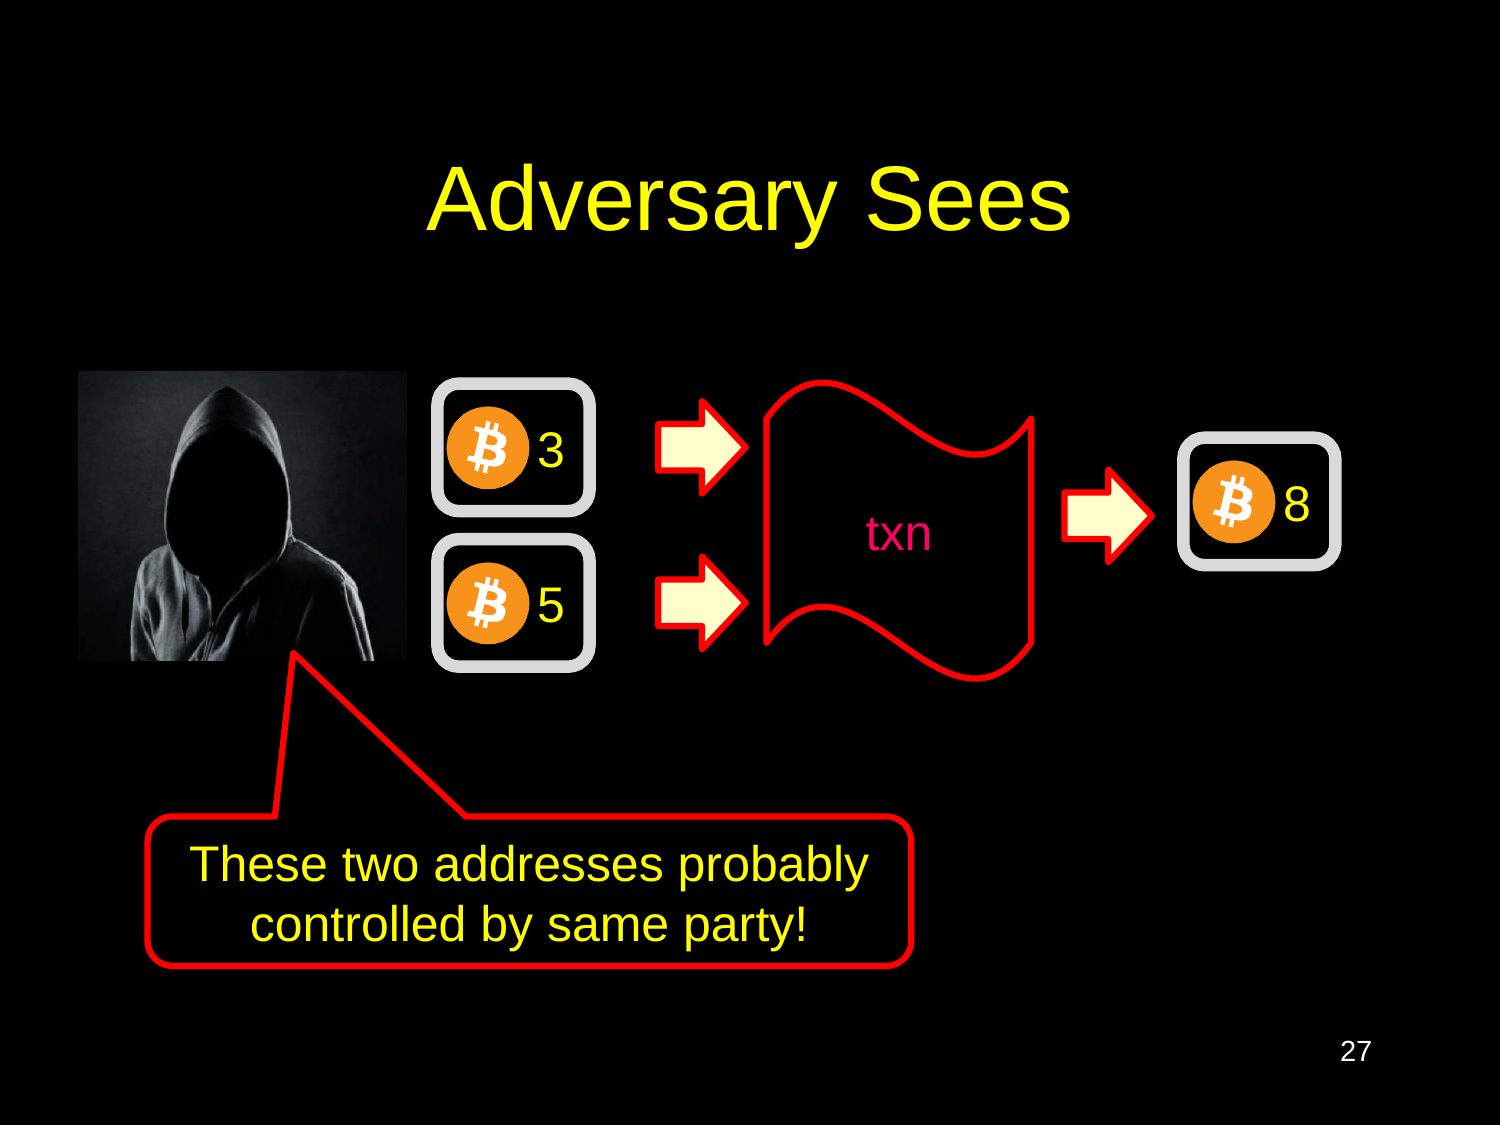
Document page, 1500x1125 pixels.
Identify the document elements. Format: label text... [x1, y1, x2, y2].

title Adversary Sees [112, 99, 1388, 288]
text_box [1183, 437, 1336, 566]
picture [77, 371, 407, 661]
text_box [437, 538, 590, 667]
slide_number 27 [1074, 1024, 1388, 1101]
text_box These two addresses probably controlled by same party! [147, 668, 912, 966]
text_box [658, 556, 746, 650]
text_box txn [766, 382, 1032, 679]
text_box [658, 400, 746, 494]
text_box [437, 383, 590, 512]
text_box [1064, 469, 1153, 563]
